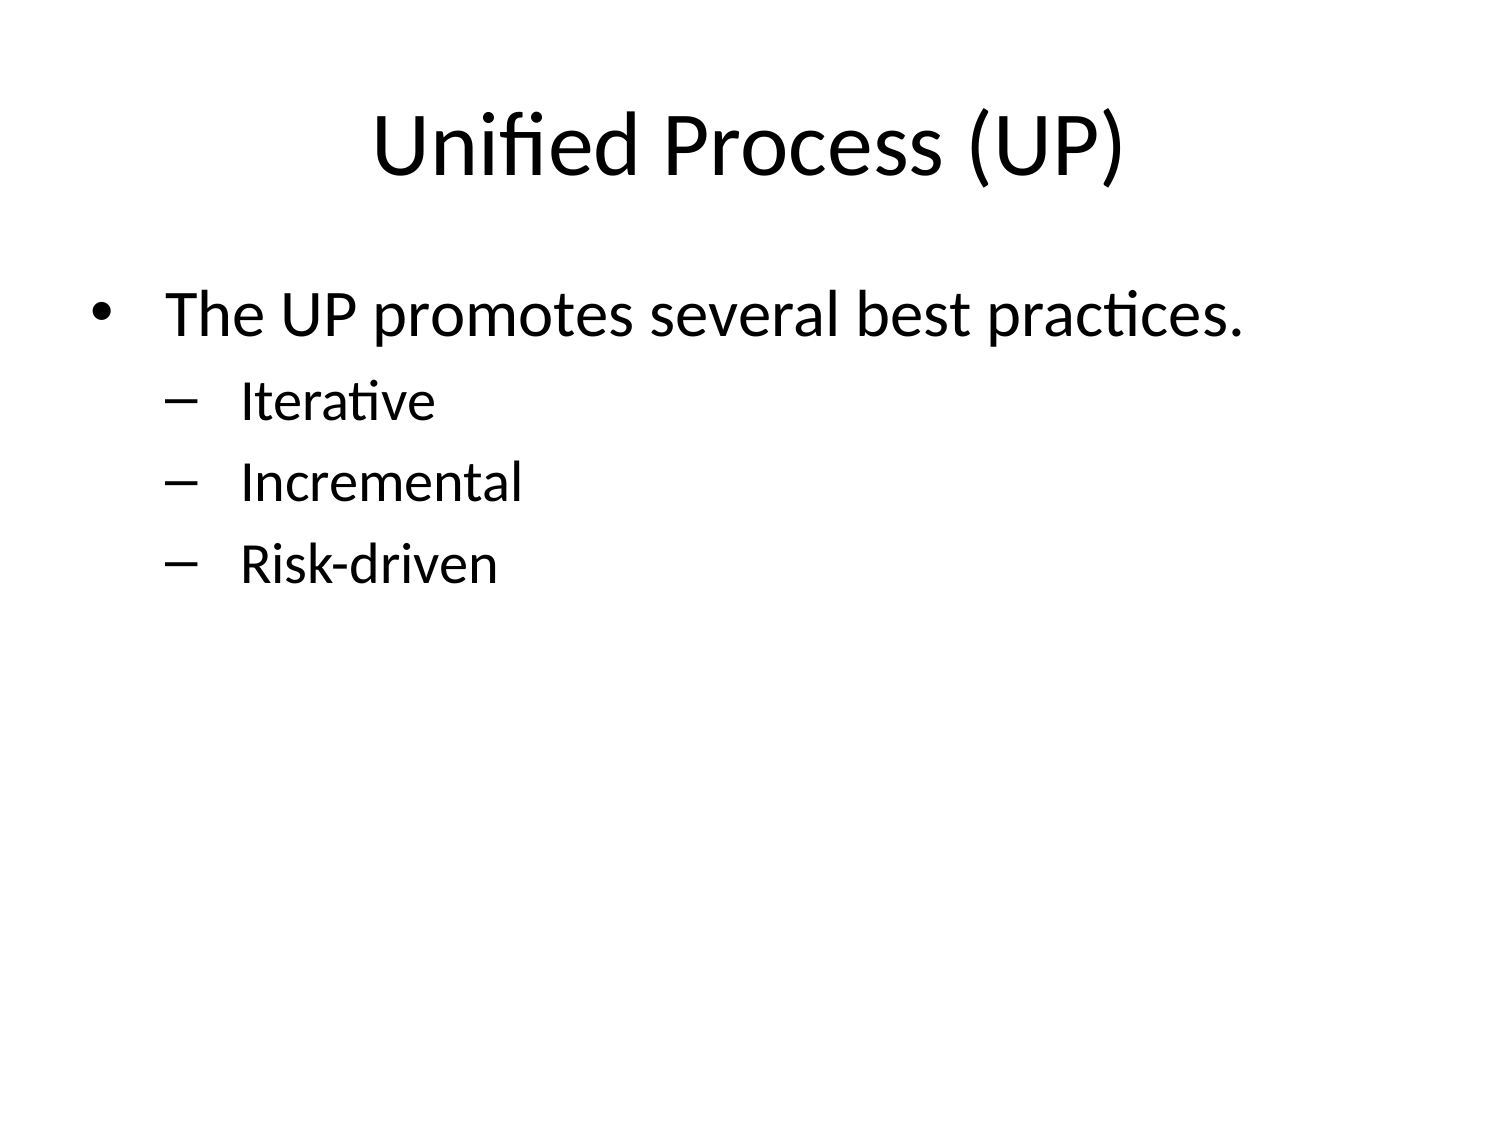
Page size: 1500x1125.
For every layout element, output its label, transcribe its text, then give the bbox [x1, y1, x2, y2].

list The UP promotes several best practices. Iterative Incremental Risk-driven [75, 262, 1425, 1005]
title Unified Process (UP) [75, 45, 1425, 233]
